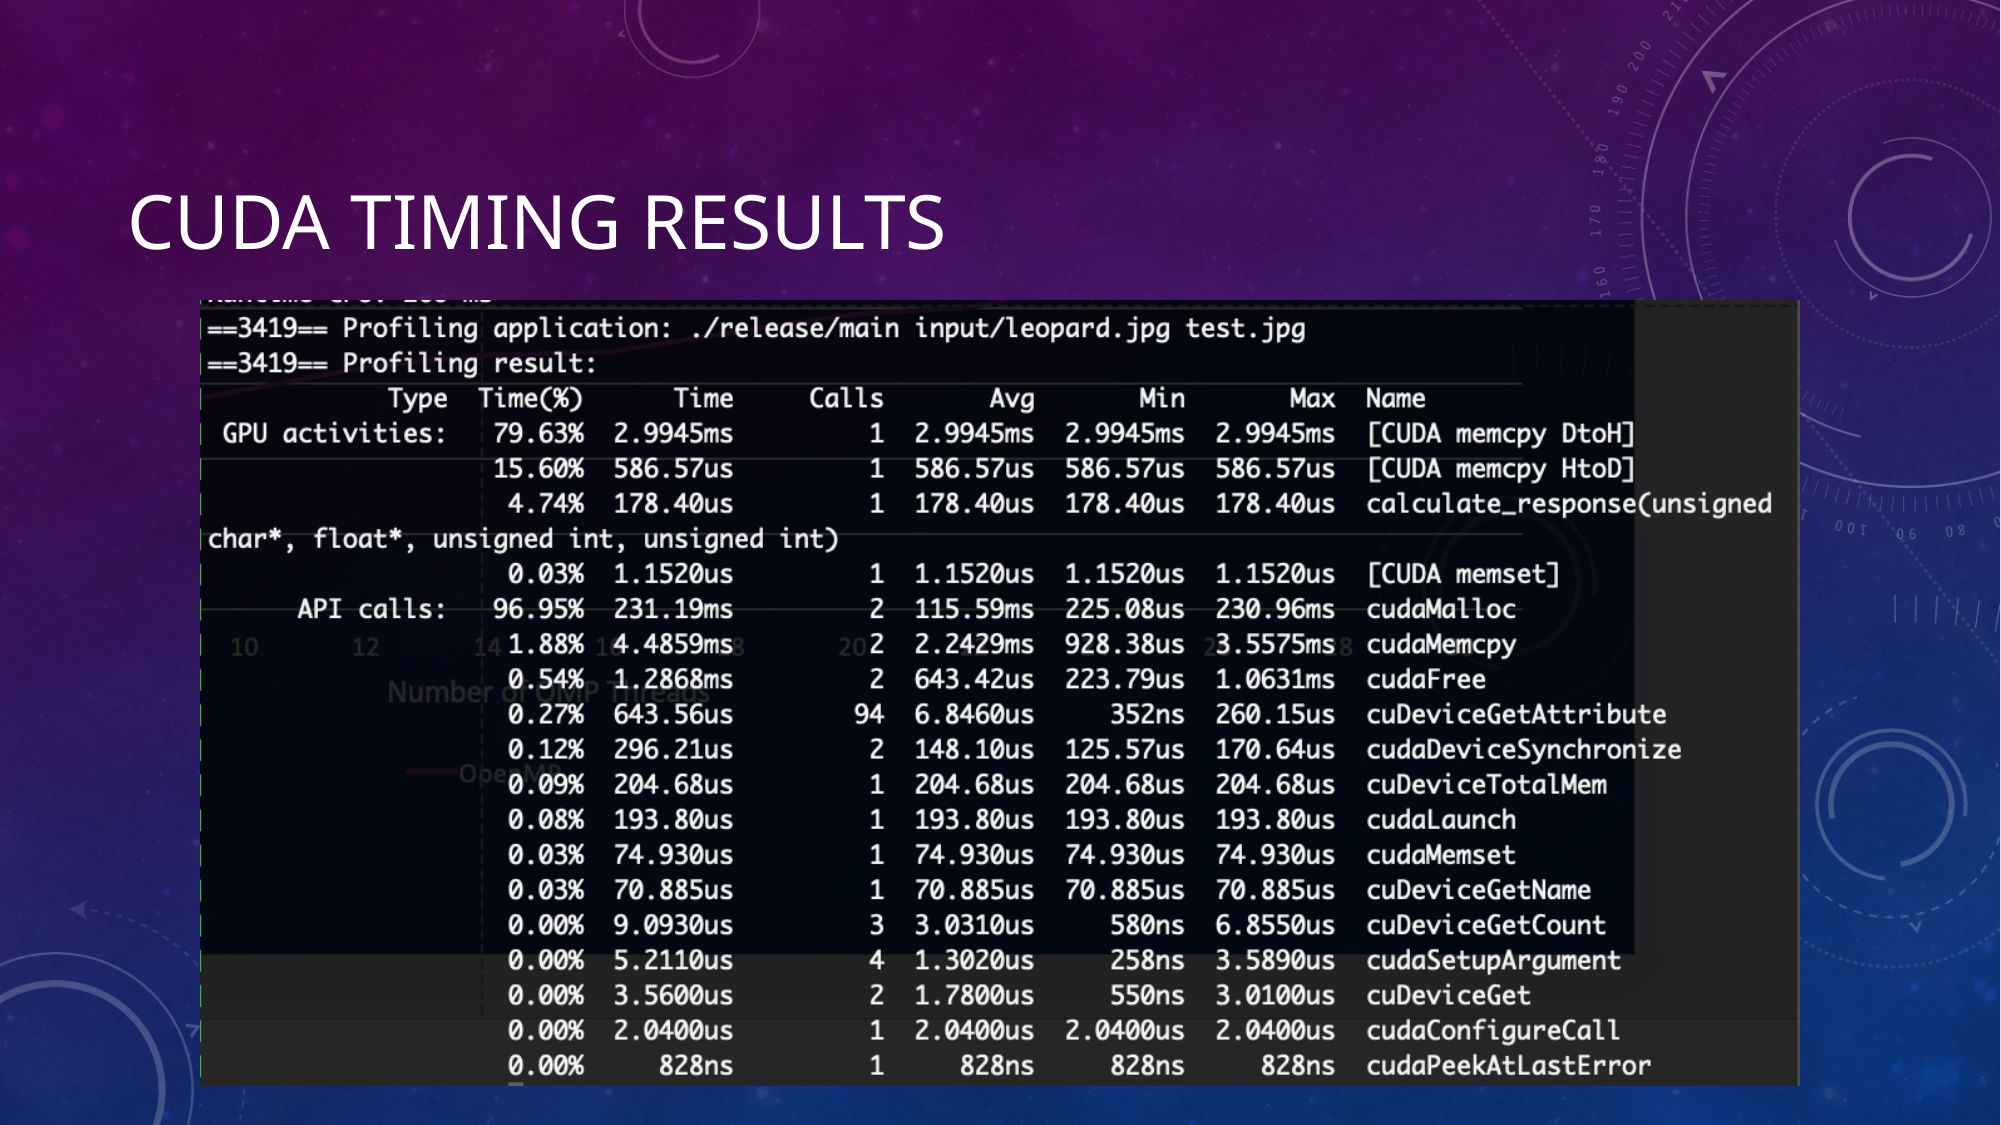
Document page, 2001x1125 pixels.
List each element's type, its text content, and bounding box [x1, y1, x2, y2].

title CUDA Timing Results [112, 99, 1775, 339]
picture [0, 0, 2001, 1125]
